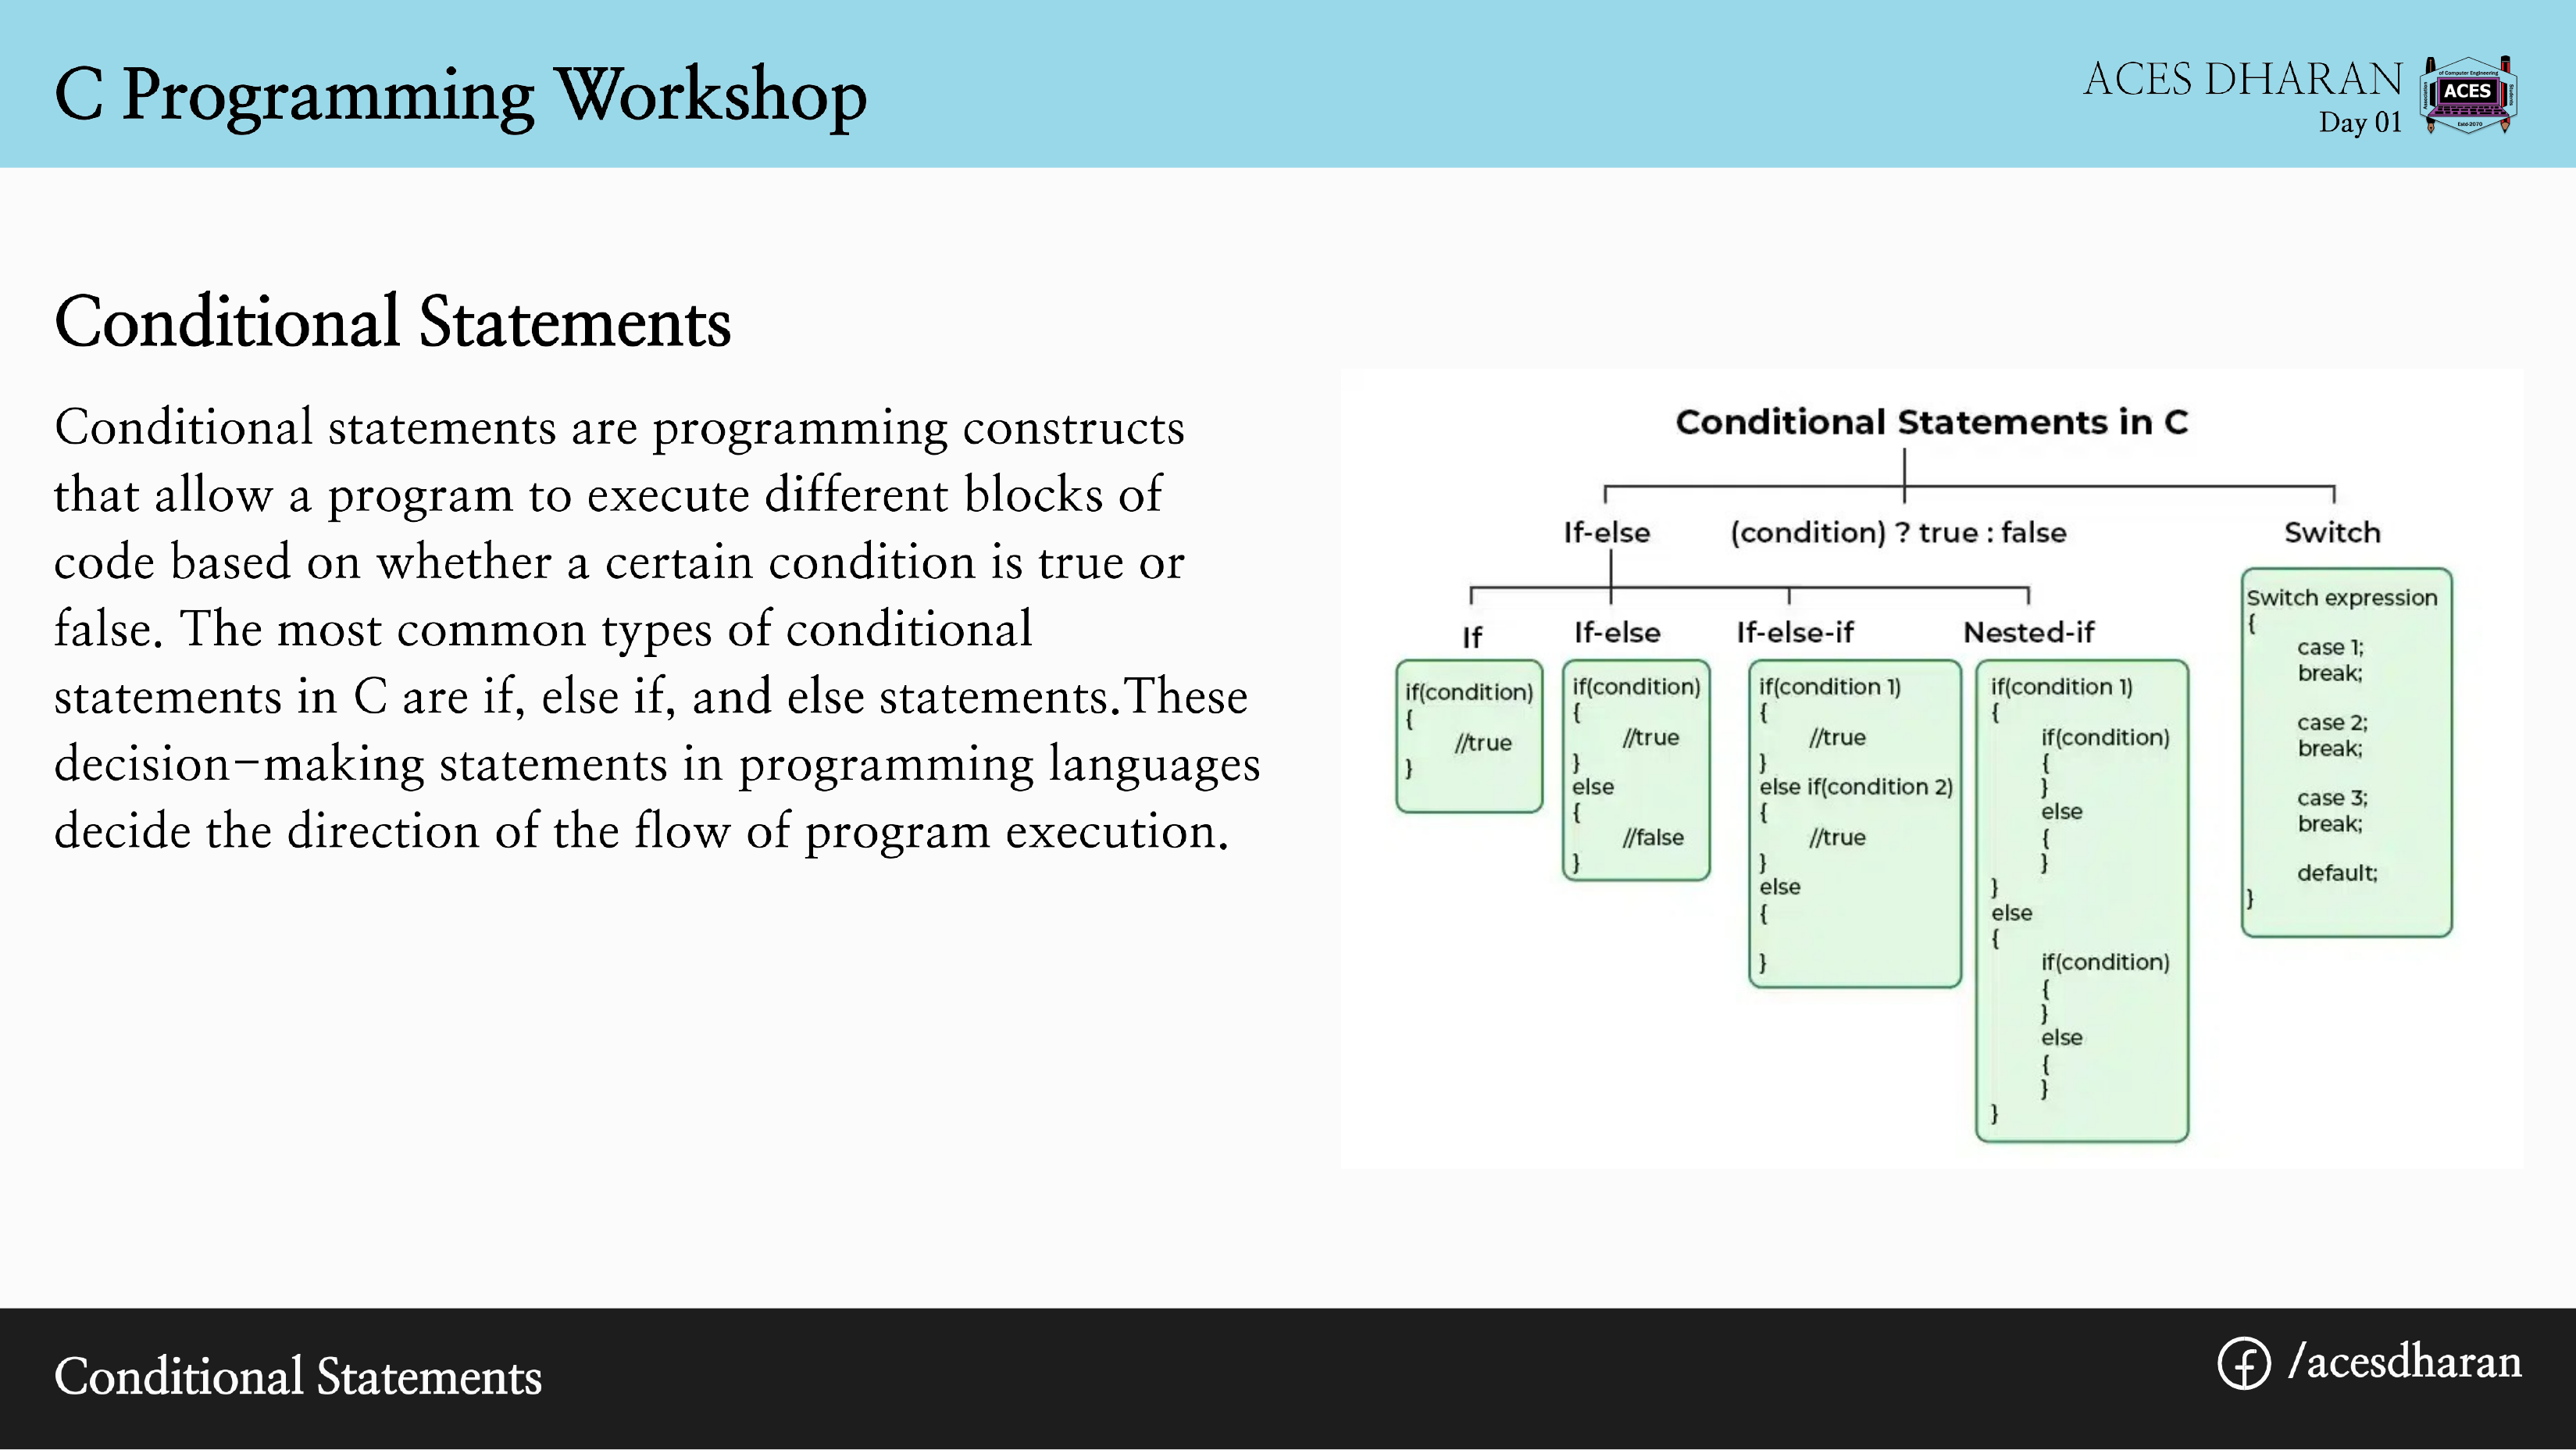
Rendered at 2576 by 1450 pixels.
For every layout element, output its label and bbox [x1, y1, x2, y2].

text_box [0, 0, 2576, 1450]
